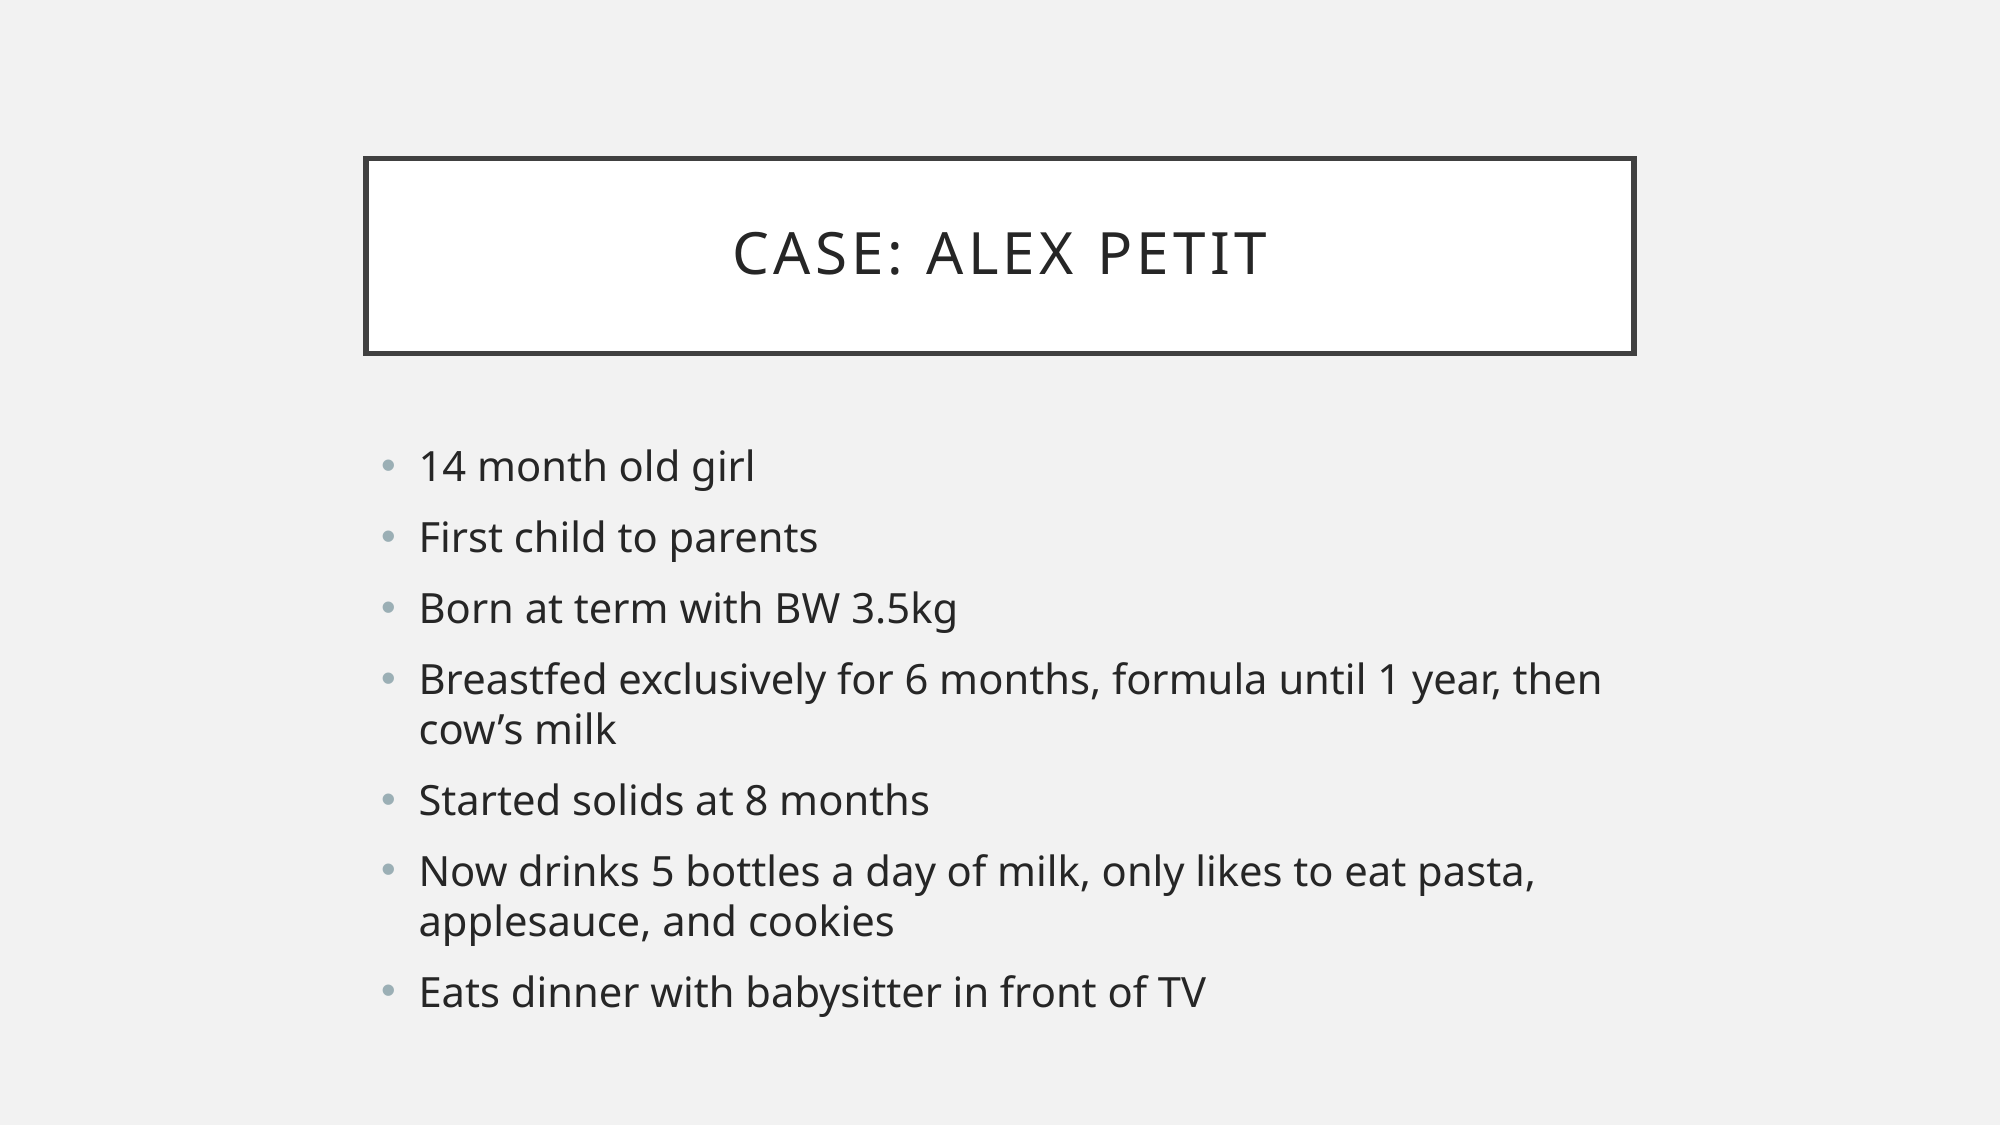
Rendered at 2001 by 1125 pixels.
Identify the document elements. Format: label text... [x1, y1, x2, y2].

title Case: Alex Petit [363, 156, 1637, 356]
list 14 month old girl First child to parents Born at term with BW 3.5kg Breastfed exclusively for 6 months, formula until 1 year, then cow’s milk Started solids at 8 months Now drinks 5 bottles a day of milk, only likes to eat pasta, applesauce, and cookies Eats dinner with babysitter in front of TV [366, 432, 1634, 942]
